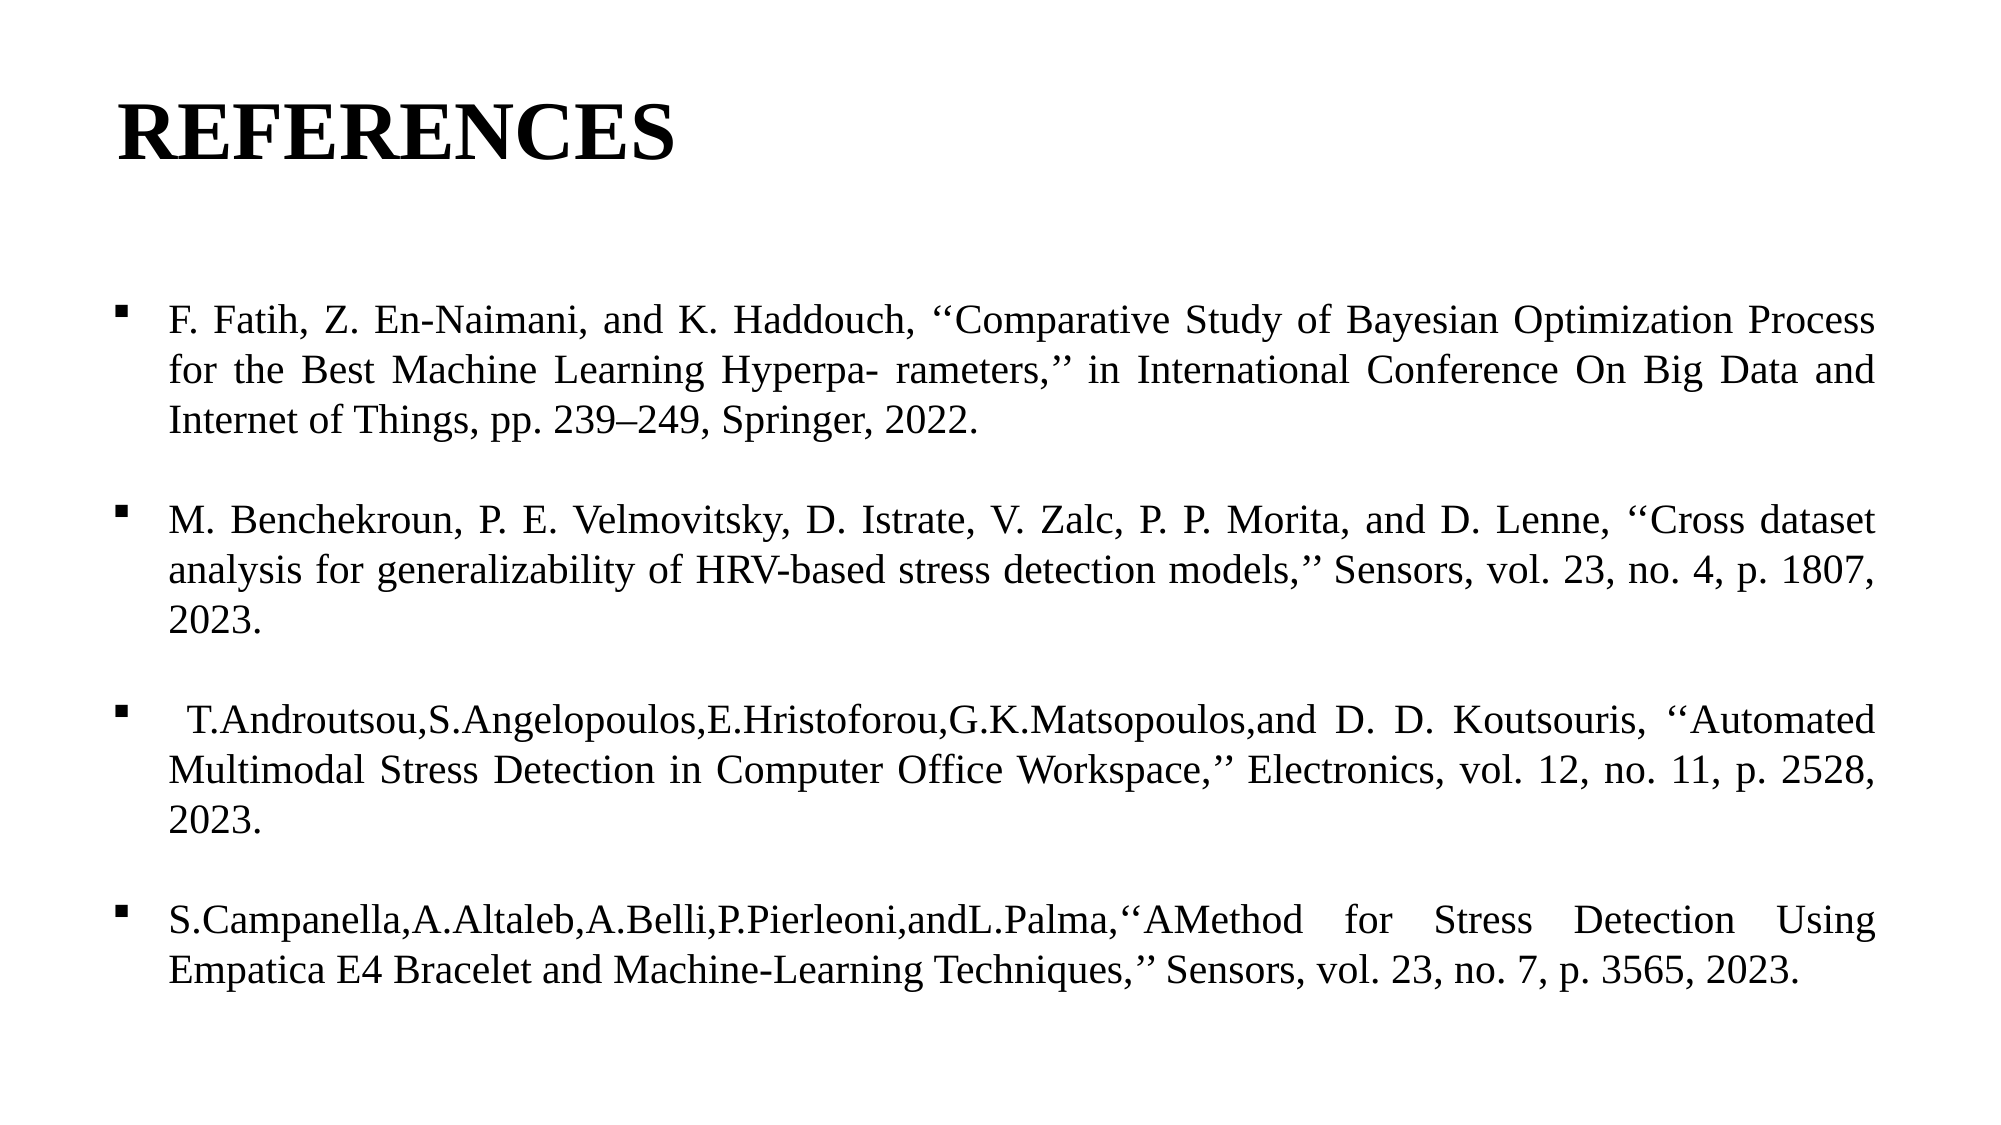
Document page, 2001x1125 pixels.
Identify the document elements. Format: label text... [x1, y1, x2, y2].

text_box F. Fatih, Z. En-Naimani, and K. Haddouch, ‘‘Comparative Study of Bayesian Optimization Process for the Best Machine Learning Hyperpa- rameters,’’ in International Conference On Big Data and Internet of Things, pp. 239–249, Springer, 2022. M. Benchekroun, P. E. Velmovitsky, D. Istrate, V. Zalc, P. P. Morita, and D. Lenne, ‘‘Cross dataset analysis for generalizability of HRV-based stress detection models,’’ Sensors, vol. 23, no. 4, p. 1807, 2023. T.Androutsou,S.Angelopoulos,E.Hristoforou,G.K.Matsopoulos,and D. D. Koutsouris, ‘‘Automated Multimodal Stress Detection in Computer Office Workspace,’’ Electronics, vol. 12, no. 11, p. 2528, 2023. S.Campanella,A.Altaleb,A.Belli,P.Pierleoni,andL.Palma,‘‘AMethod for Stress Detection Using Empatica E4 Bracelet and Machine-Learning Techniques,’’ Sensors, vol. 23, no. 7, p. 3565, 2023. [97, 284, 1893, 1000]
text_box REFERENCES [102, 68, 1316, 184]
